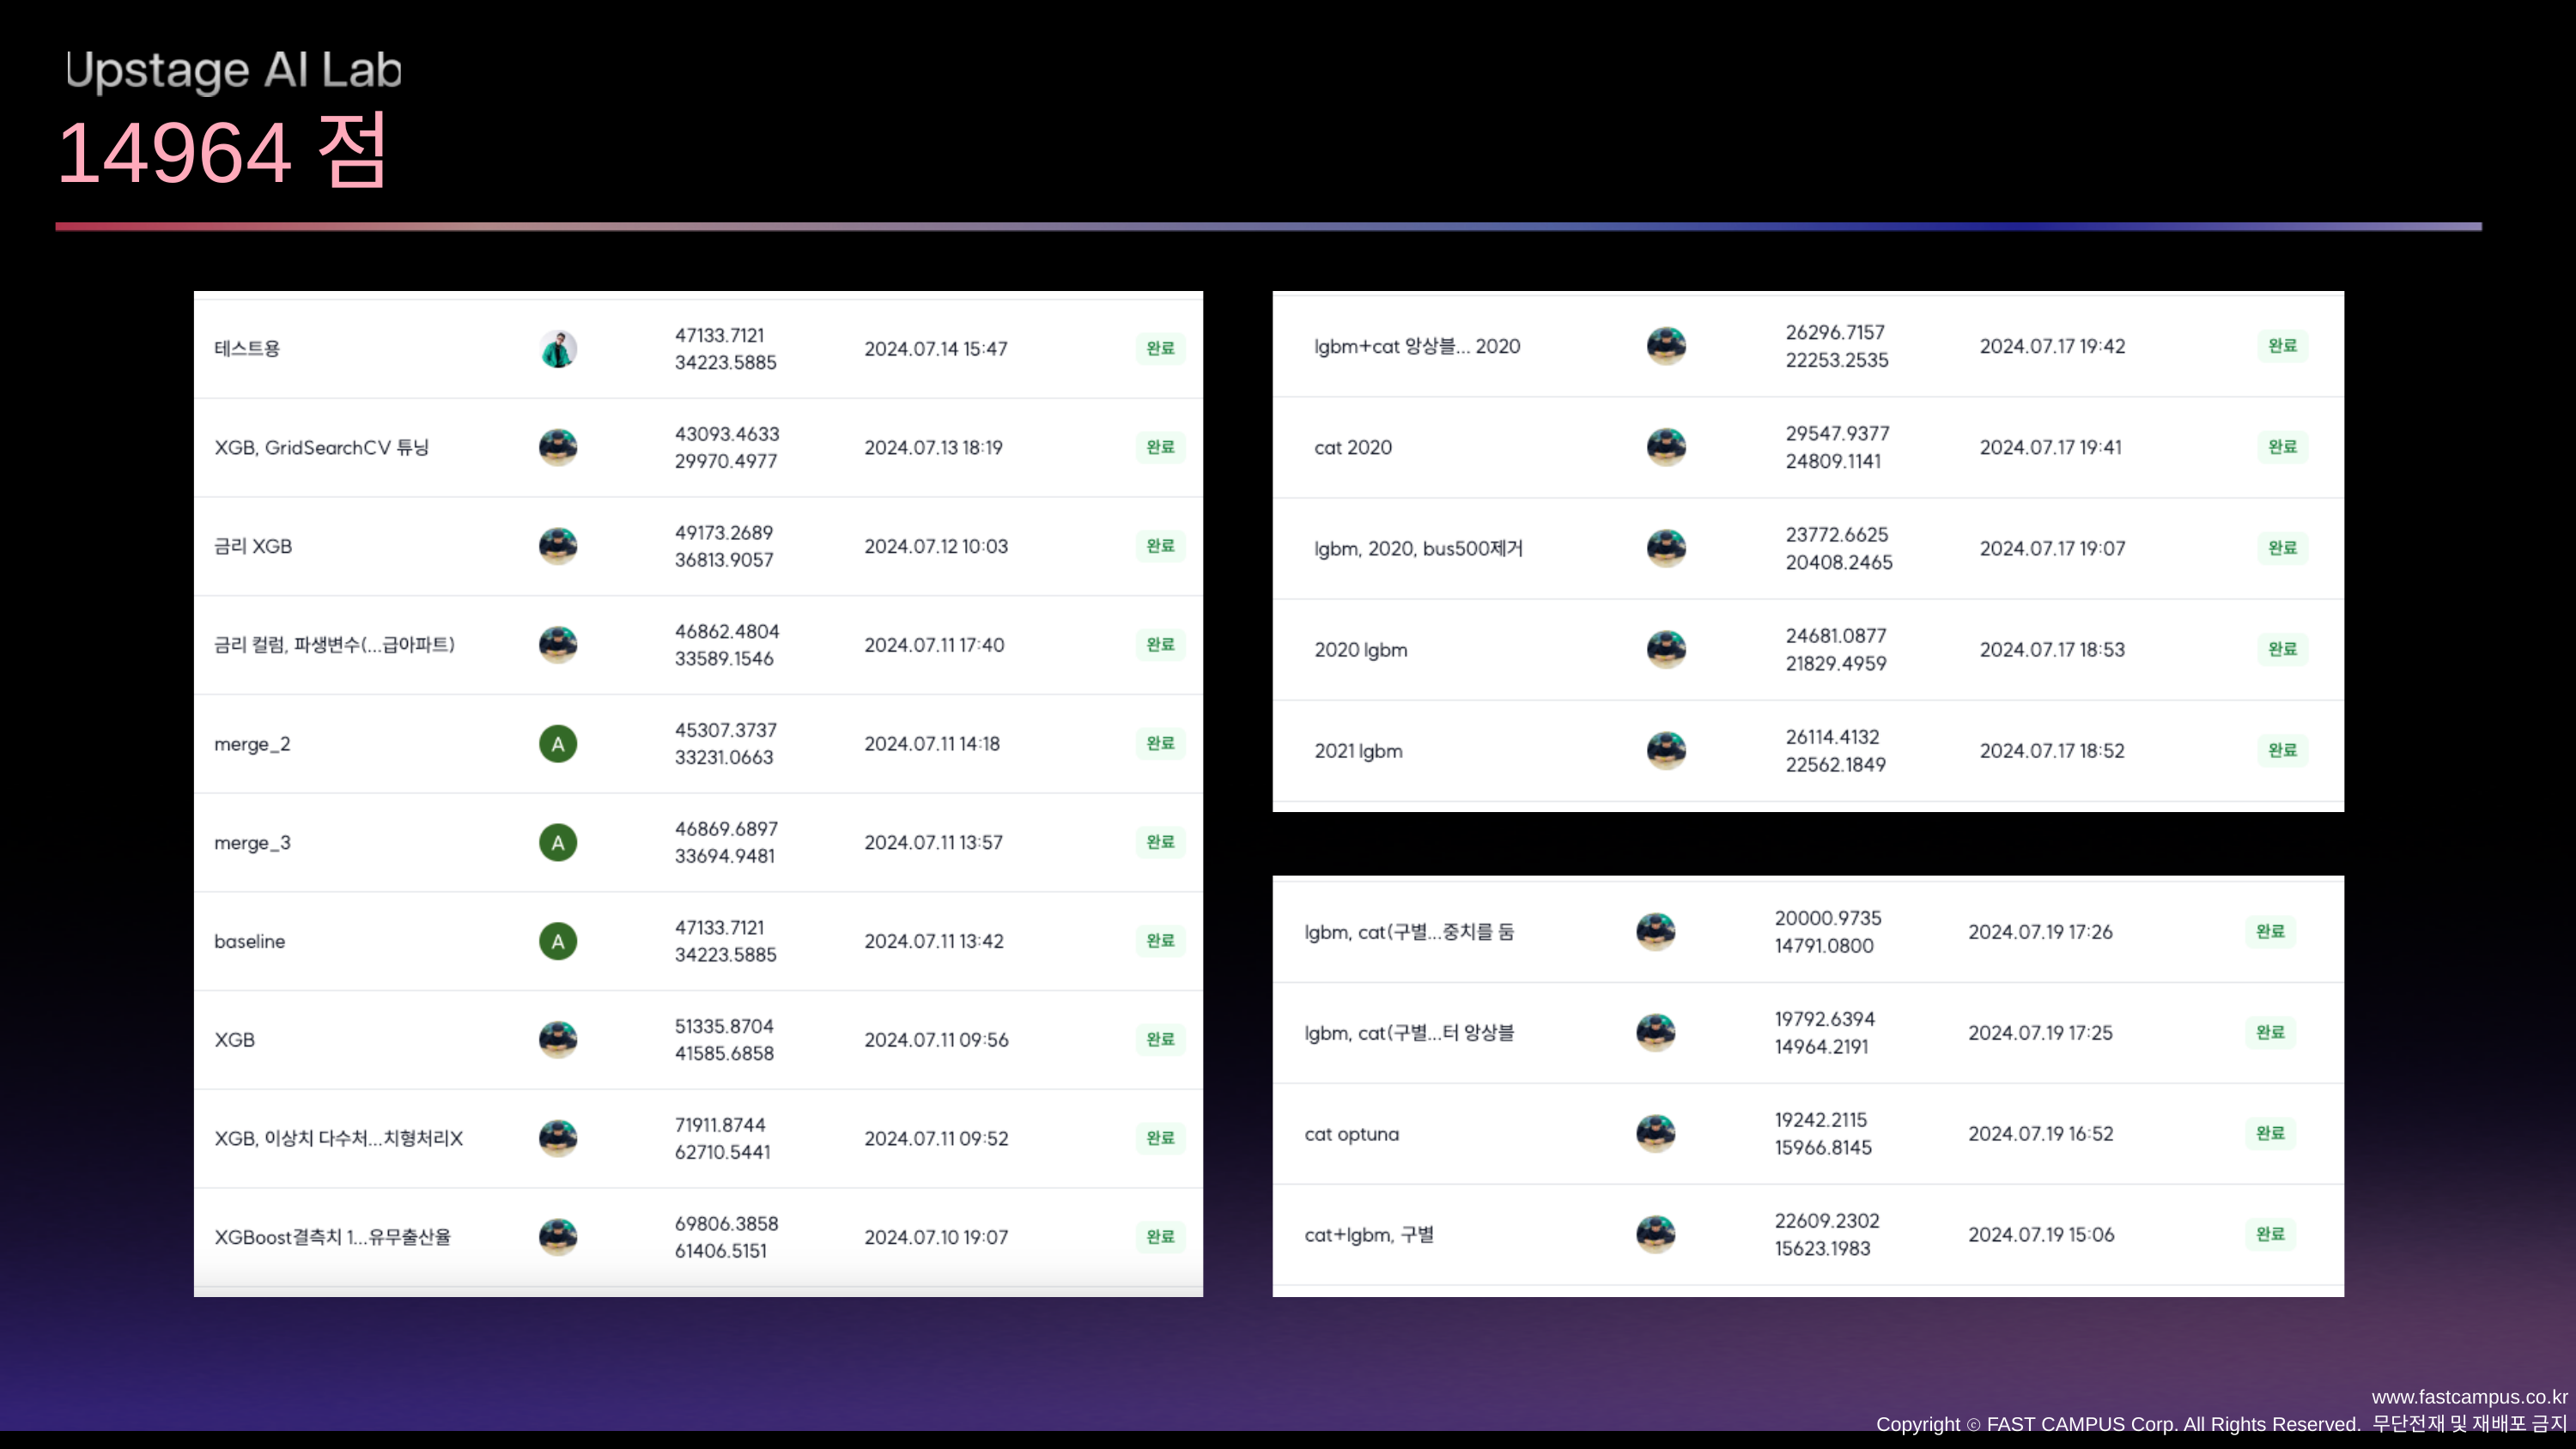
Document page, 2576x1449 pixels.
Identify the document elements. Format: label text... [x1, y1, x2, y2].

text_box [193, 291, 1204, 1297]
text_box [68, 52, 401, 97]
text_box [1273, 291, 2345, 812]
text_box www.fastcampus.co.kr Copyright ⓒ FAST CAMPUS Corp. All Rights Reserved. 무단전재 및 재배포 금지 [1728, 1380, 2569, 1436]
text_box 14964점 [55, 97, 1309, 200]
text_box [0, 783, 2576, 1431]
text_box [55, 222, 2483, 232]
text_box [1273, 876, 2345, 1297]
